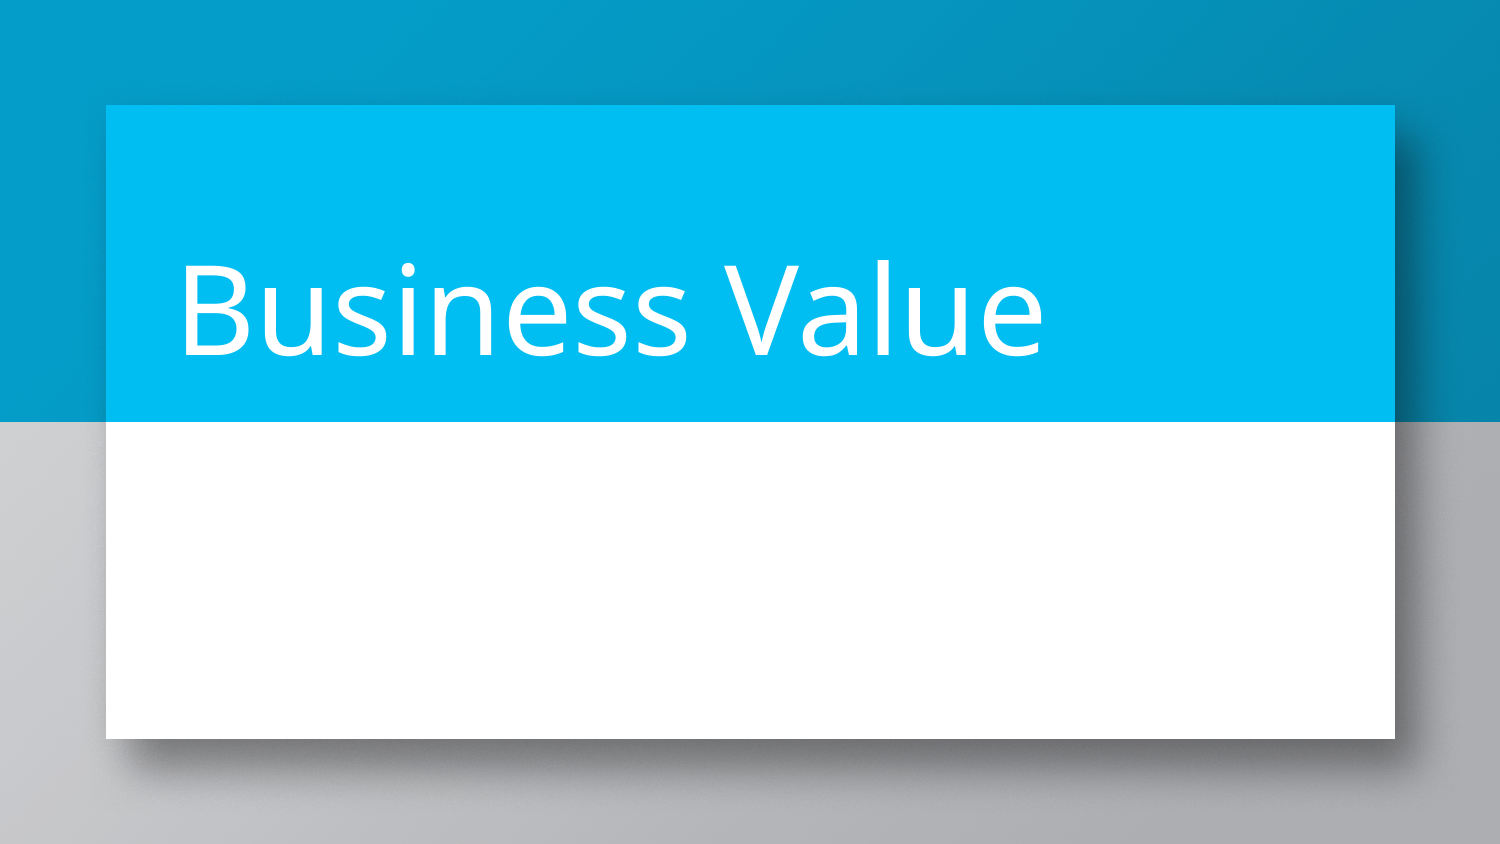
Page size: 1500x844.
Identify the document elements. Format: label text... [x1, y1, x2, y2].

picture [0, 423, 1500, 844]
title Business Value [159, 215, 1281, 402]
